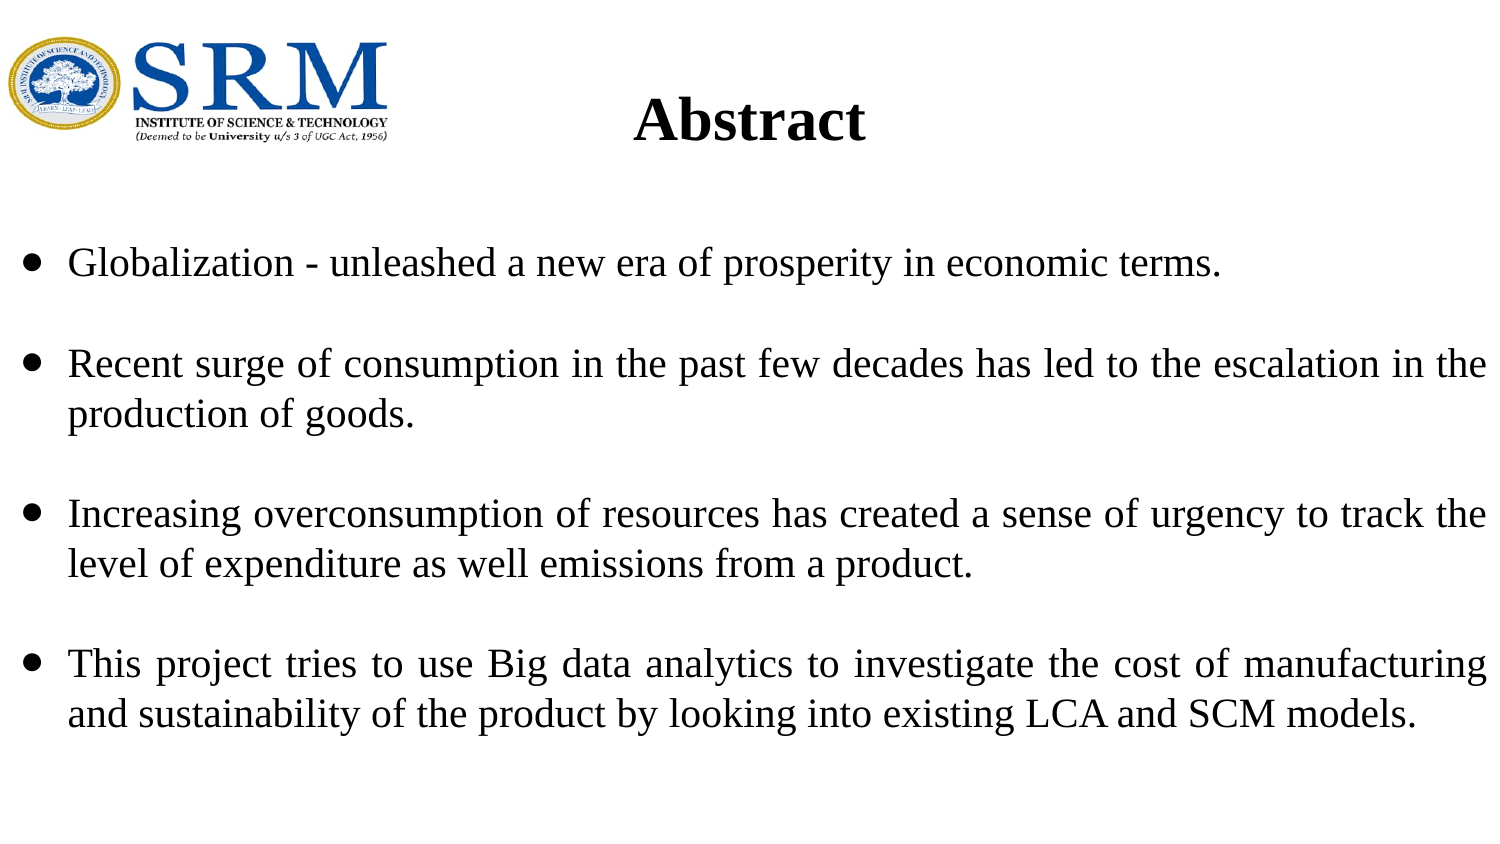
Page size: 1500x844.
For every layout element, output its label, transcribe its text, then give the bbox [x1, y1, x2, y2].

text_box Abstract [399, 72, 1238, 160]
picture [0, 0, 396, 180]
text_box Globalization - unleashed a new era of prosperity in economic terms. Recent surge of consumption in the past few decades has led to the escalation in the production of goods. Increasing overconsumption of resources has created a sense of urgency to track the level of expenditure as well emissions from a product. This project tries to use Big data analytics to investigate the cost of manufacturing and sustainability of the product by looking into existing LCA and SCM models. [0, 224, 1500, 811]
